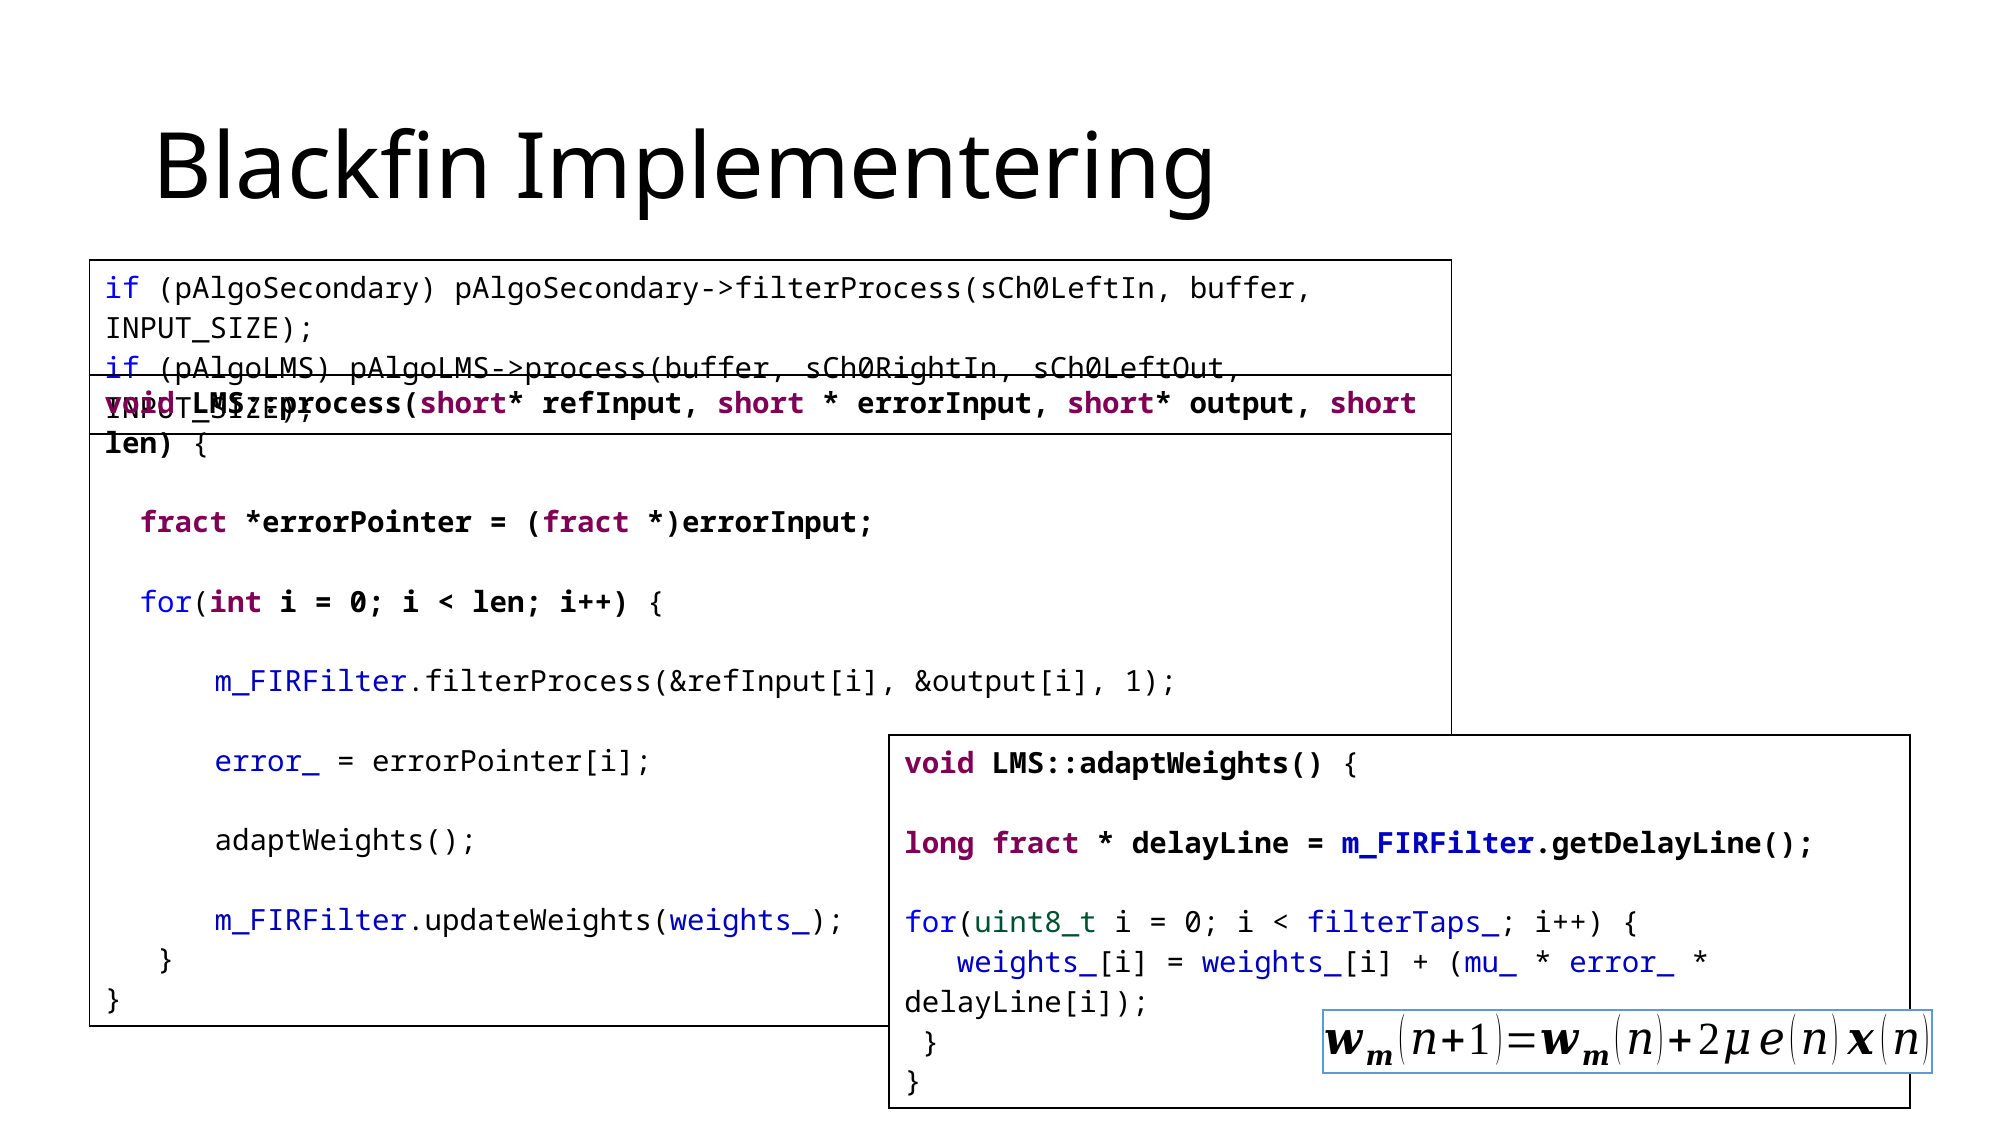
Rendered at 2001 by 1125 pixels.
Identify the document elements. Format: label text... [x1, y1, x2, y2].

table_header void LMS::process(short* refInput, short * errorInput, short* output, short len) { fract *errorPointer = (fract *)errorInput; for(int i = 0; i < len; i++) { m_FIRFilter.filterProcess(&refInput[i], &output[i], 1); error_ = errorPointer[i]; adaptWeights(); m_FIRFilter.updateWeights(weights_); } } [90, 376, 1451, 1025]
title Blackfin Implementering [137, 59, 1863, 278]
table_header void LMS::adaptWeights() { long fract * delayLine = m_FIRFilter.getDelayLine(); for(uint8_t i = 0; i < filterTaps_; i++) { weights_[i] = weights_[i] + (mu_ * error_ * delayLine[i]); } } [890, 736, 1909, 1107]
table_header if (pAlgoSecondary) pAlgoSecondary->filterProcess(sCh0LeftIn, buffer, INPUT_SIZE); if (pAlgoLMS) pAlgoLMS->process(buffer, sCh0RightIn, sCh0LeftOut, INPUT_SIZE); [90, 261, 1451, 374]
